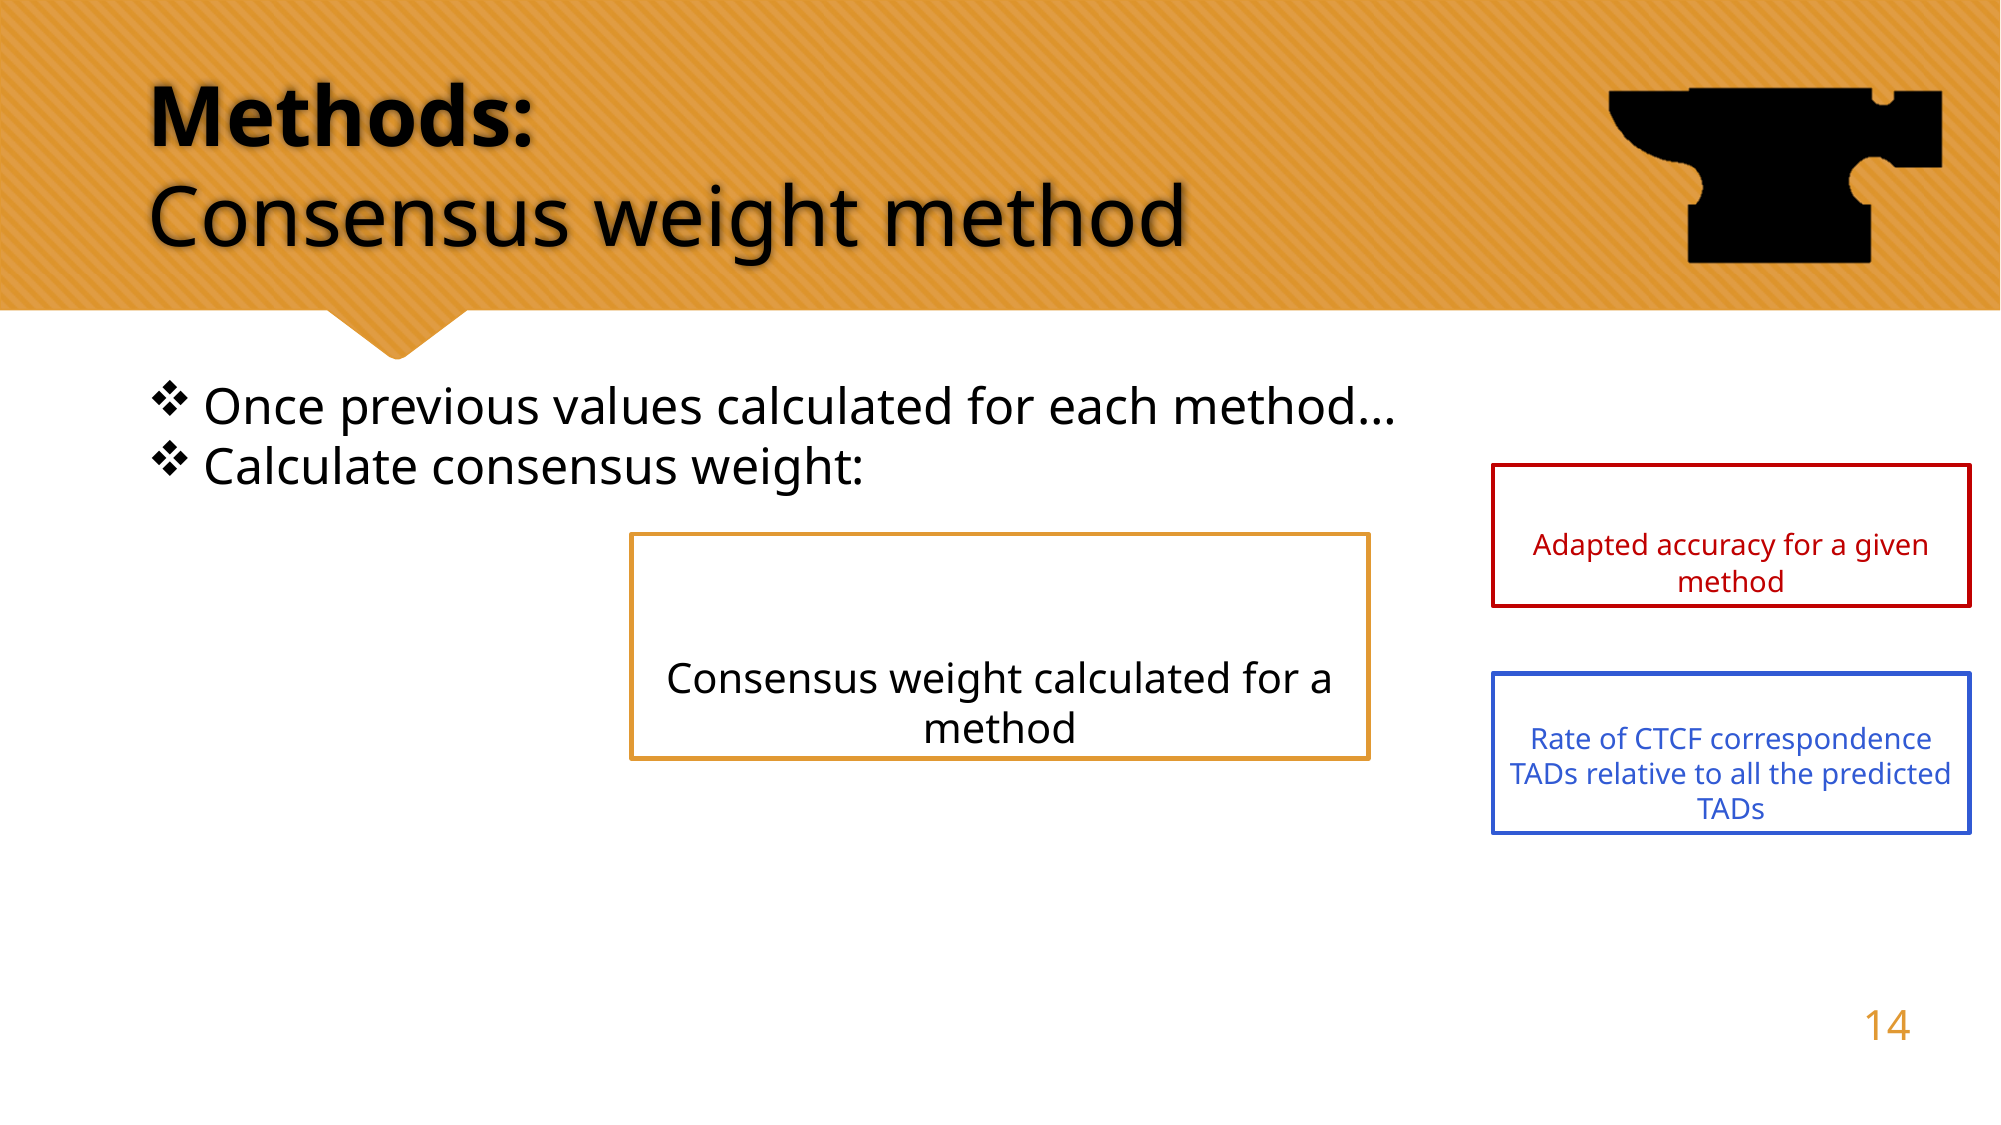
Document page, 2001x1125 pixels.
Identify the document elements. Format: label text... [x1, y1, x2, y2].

picture [1567, 19, 1992, 297]
text_box Once previous values calculated for each method… Calculate consensus weight: [132, 366, 1548, 502]
title Methods: Consensus weight method [132, 17, 1868, 271]
slide_number 14 [1751, 970, 1926, 1051]
